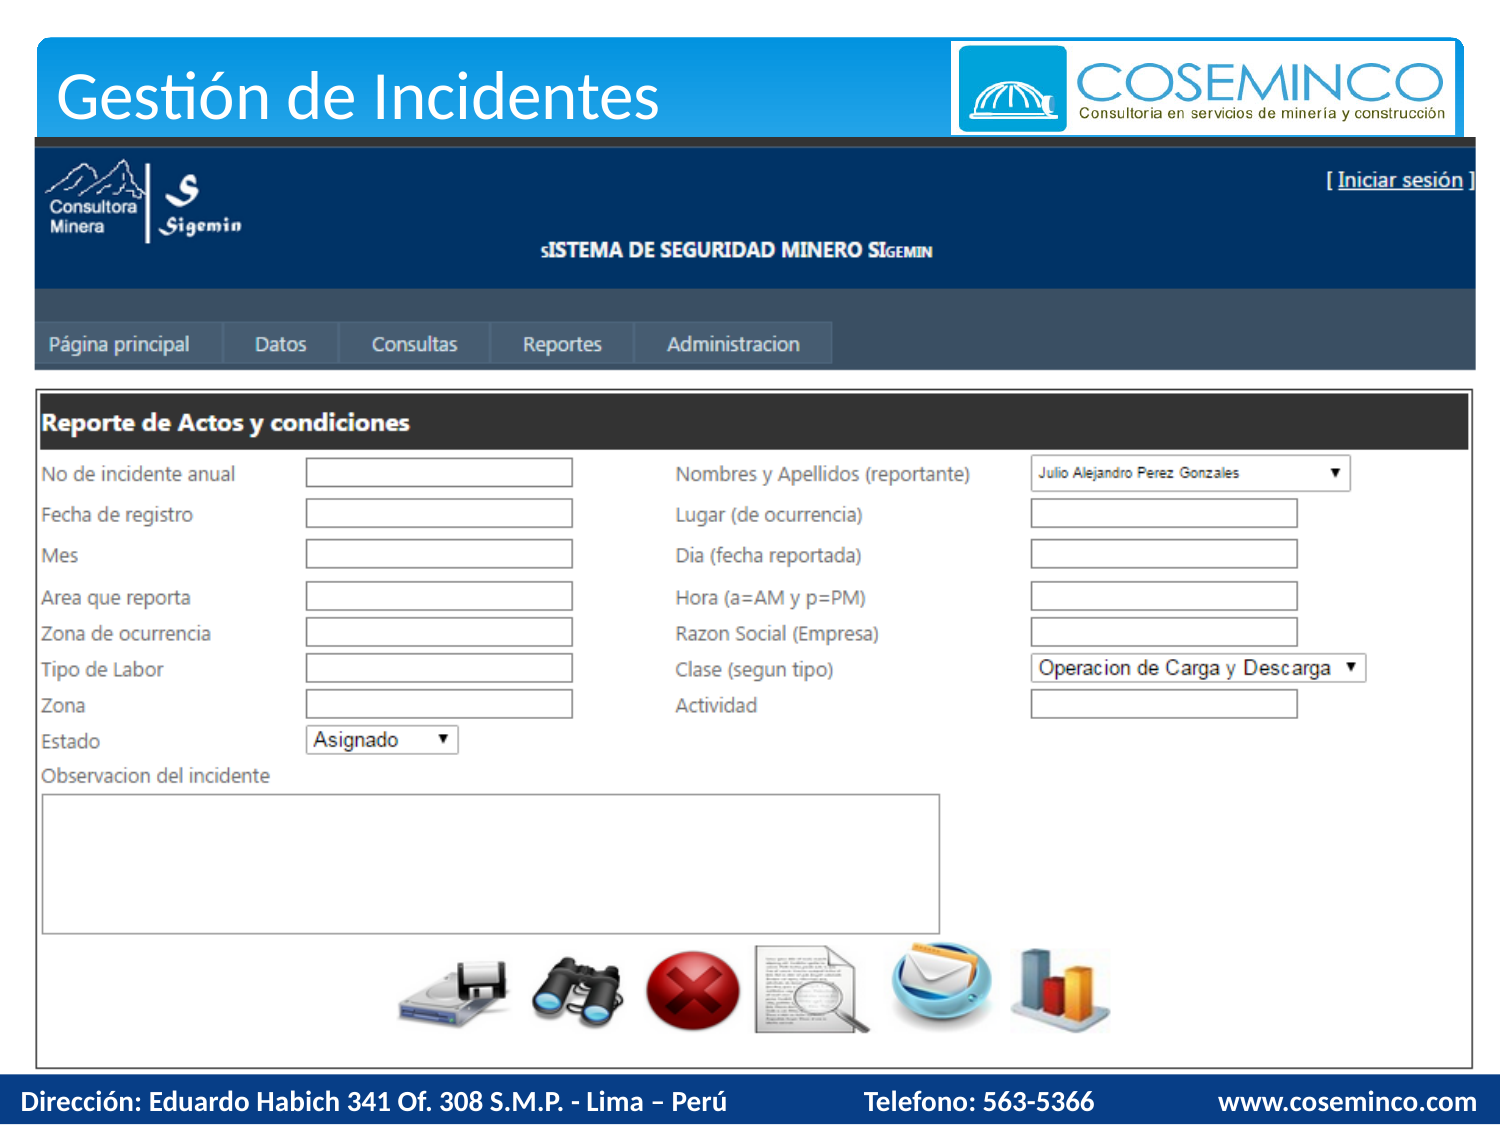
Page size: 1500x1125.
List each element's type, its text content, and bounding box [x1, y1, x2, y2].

picture [1022, 92, 1028, 107]
title Gestión de Incidentes Acumulación de Puntos, por Producto, Forma de Pago, Canje [41, 42, 1022, 135]
picture [1022, 83, 1057, 119]
picture [34, 136, 1476, 1071]
picture [1022, 42, 1456, 135]
